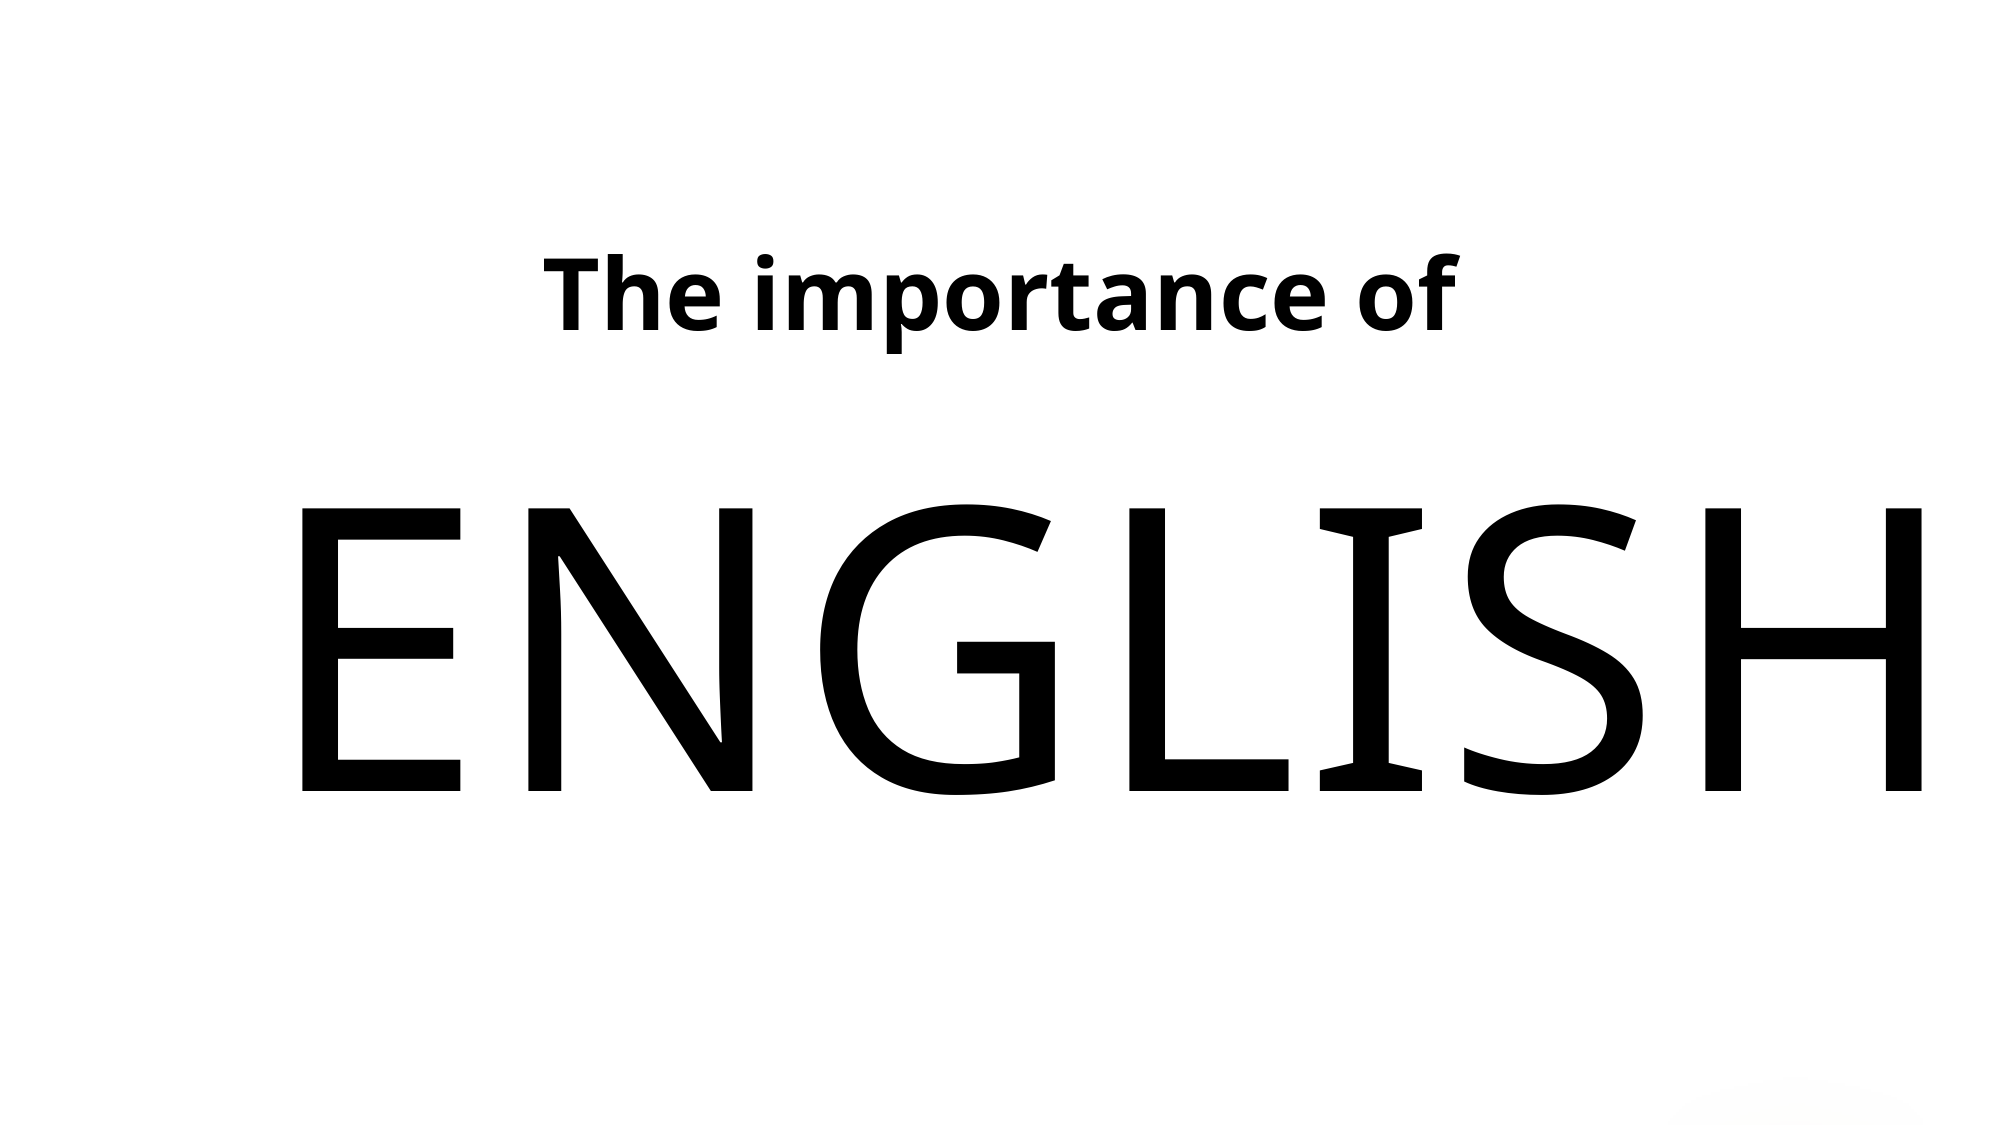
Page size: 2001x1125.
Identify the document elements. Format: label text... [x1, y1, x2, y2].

text_box The importance of [527, 223, 1473, 358]
text_box ENGLISH [249, 387, 1999, 1118]
